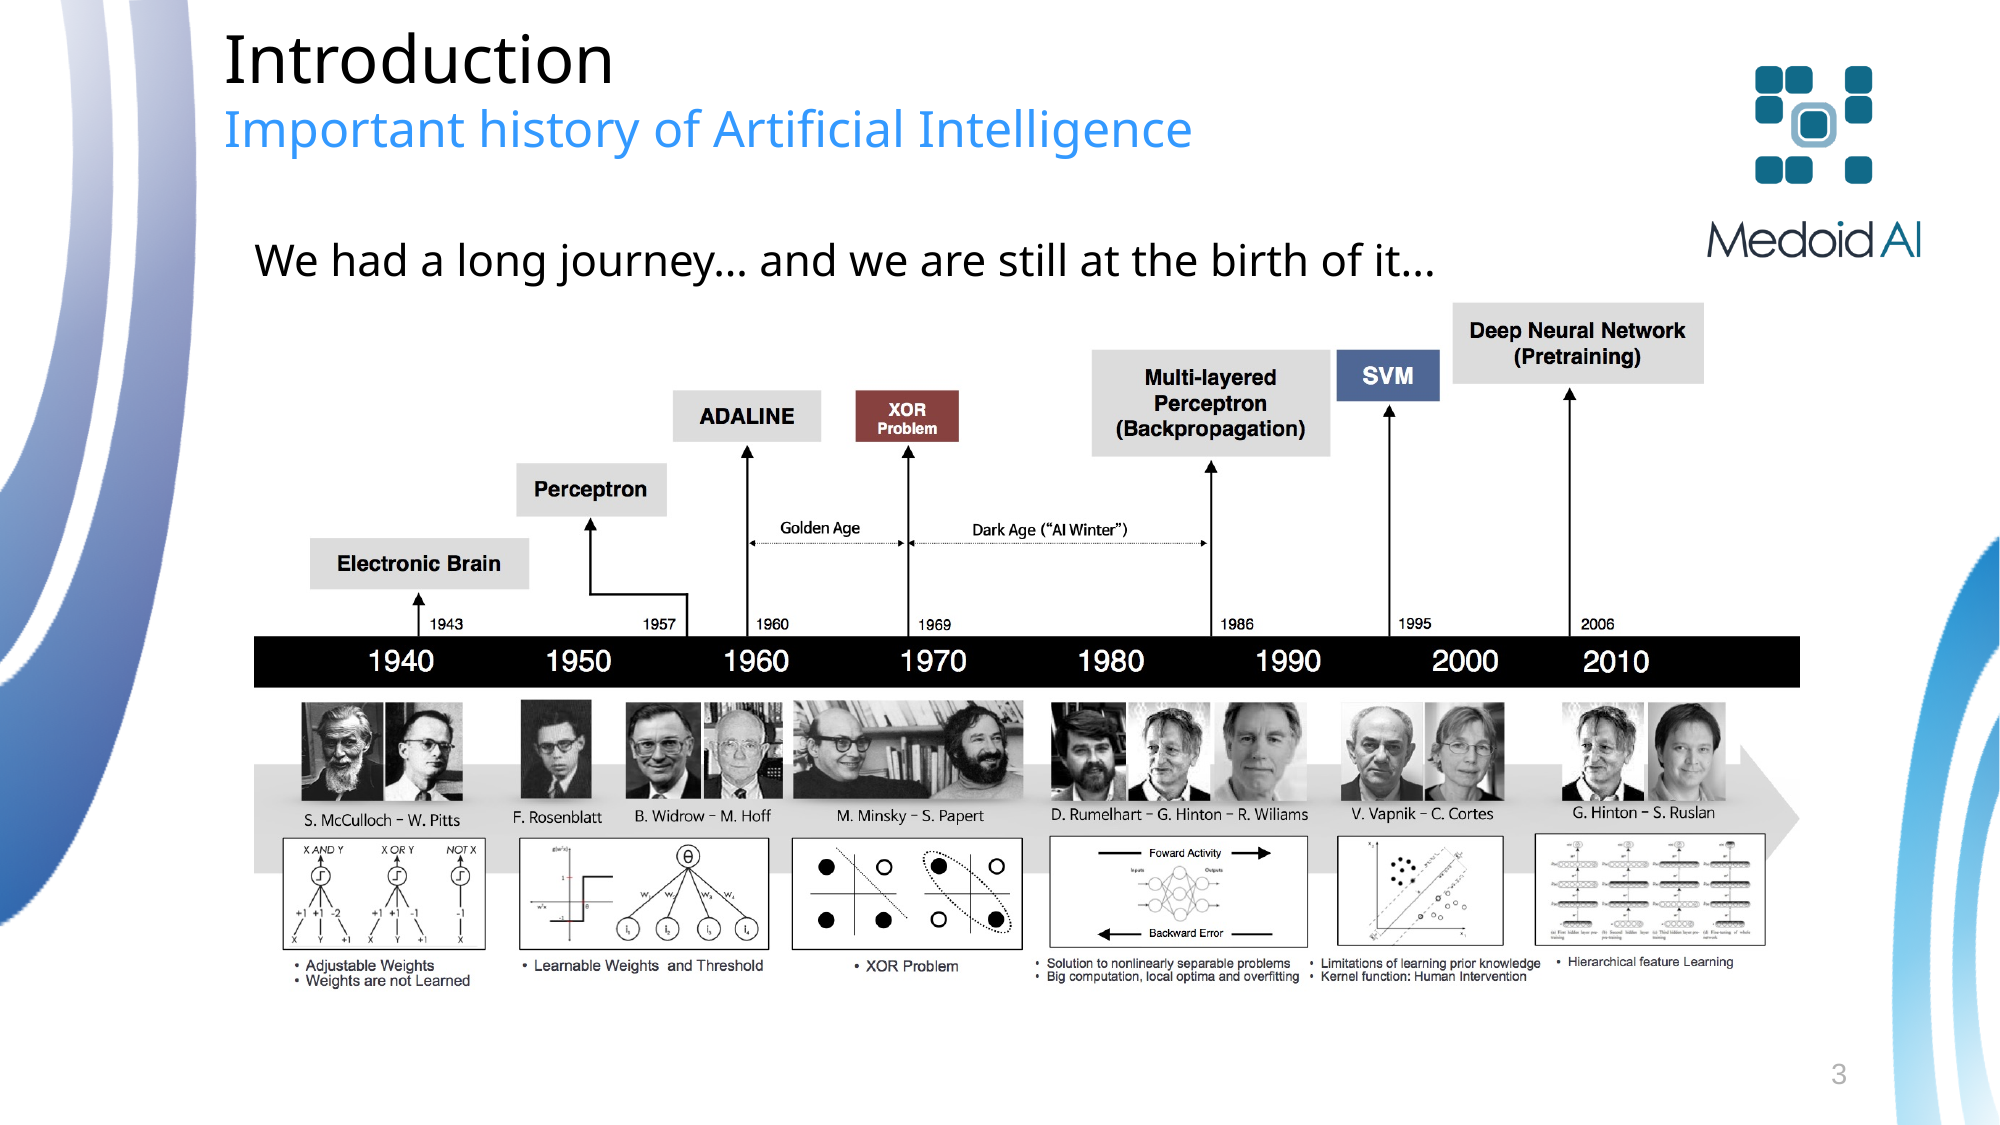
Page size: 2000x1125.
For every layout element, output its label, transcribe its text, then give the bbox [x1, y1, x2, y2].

text_box Introduction Important history of Artificial Intelligence [224, 0, 2000, 175]
picture [0, 0, 2000, 1125]
slide_number 3 [1412, 1042, 1863, 1103]
text_box We had a long journey… and we are still at the birth of it... [254, 233, 1751, 286]
